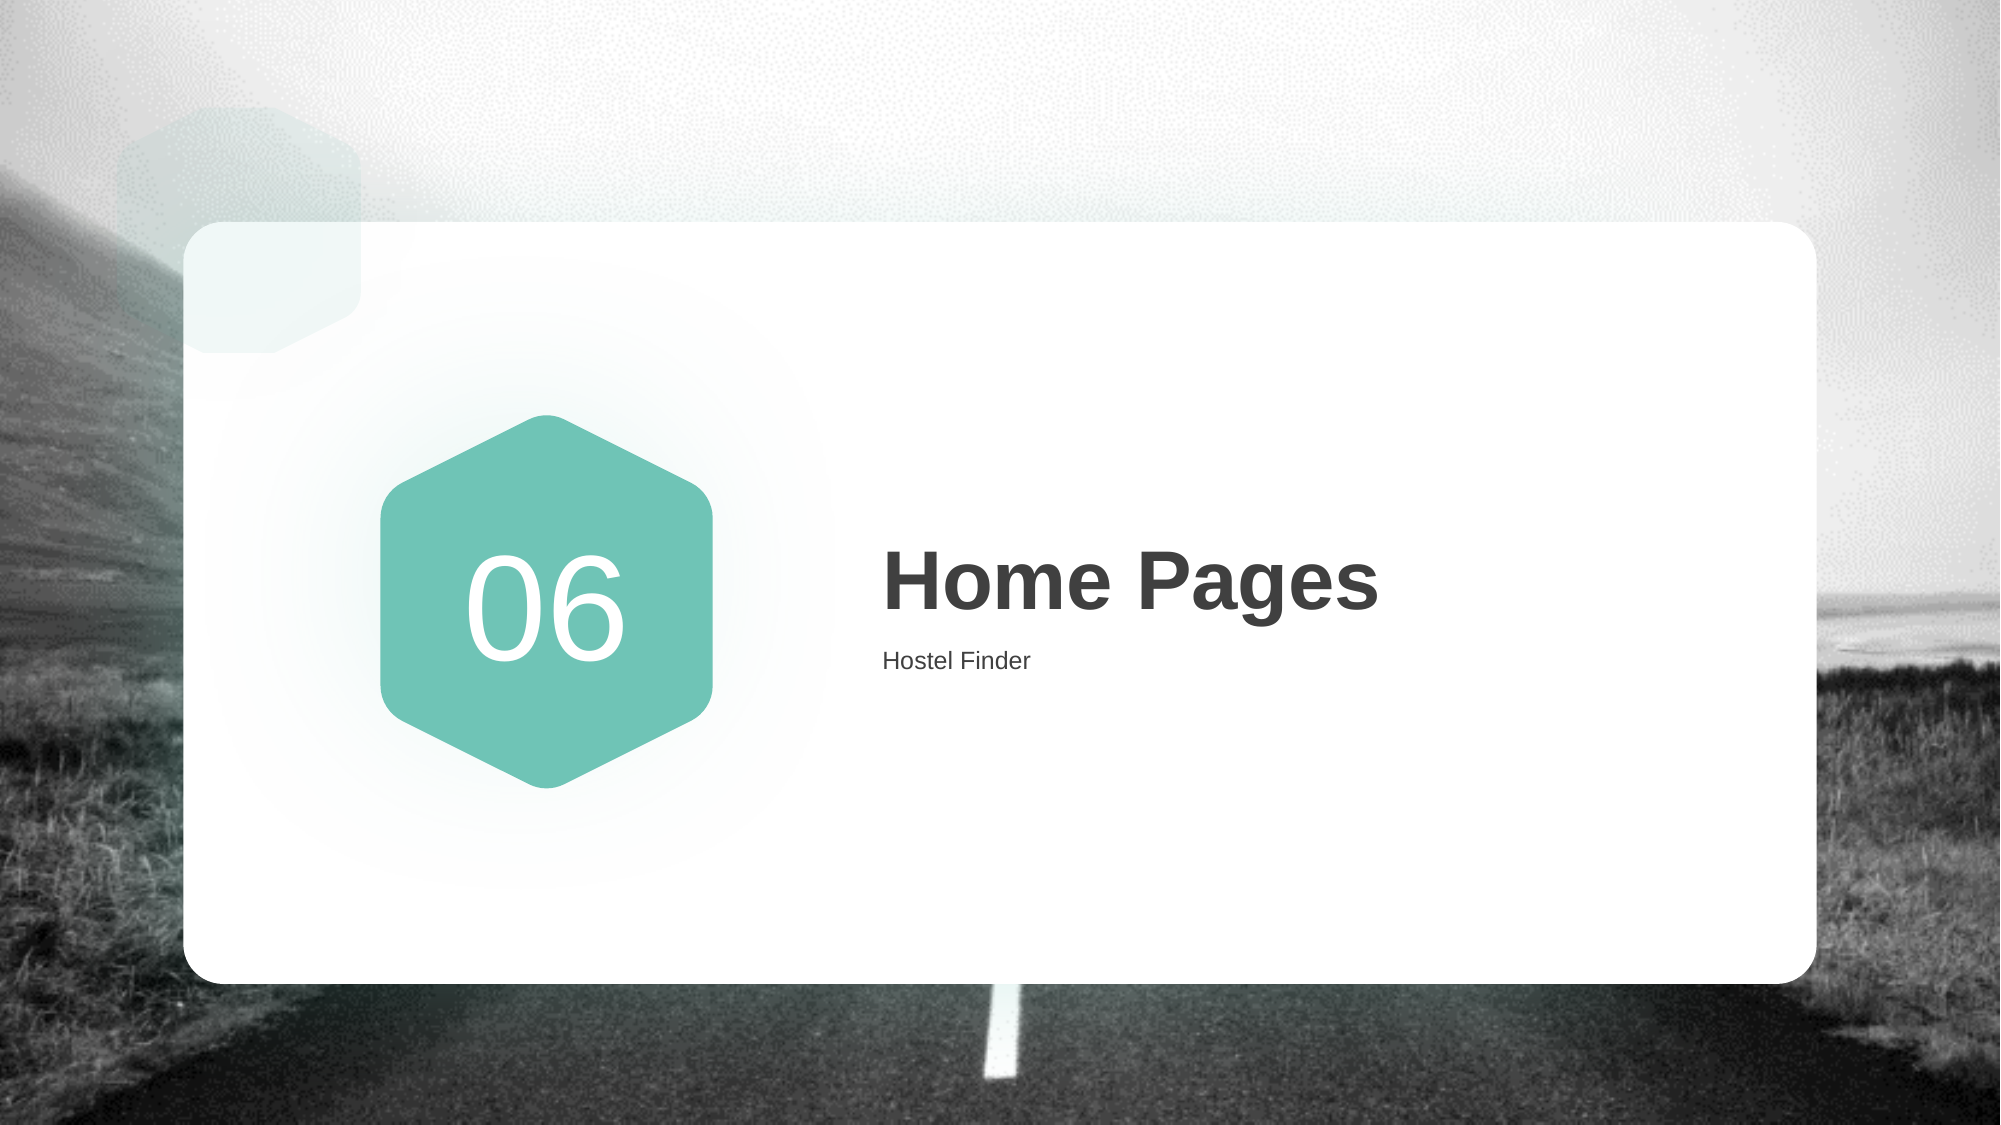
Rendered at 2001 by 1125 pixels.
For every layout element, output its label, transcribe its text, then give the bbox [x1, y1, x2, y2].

text_box 06 [408, 503, 685, 699]
text_box [115, 106, 362, 354]
text_box [379, 414, 714, 790]
text_box Hostel Finder [867, 636, 1523, 682]
text_box [0, 0, 2000, 1125]
text_box Home Pages [867, 518, 1655, 634]
text_box [182, 220, 1818, 986]
